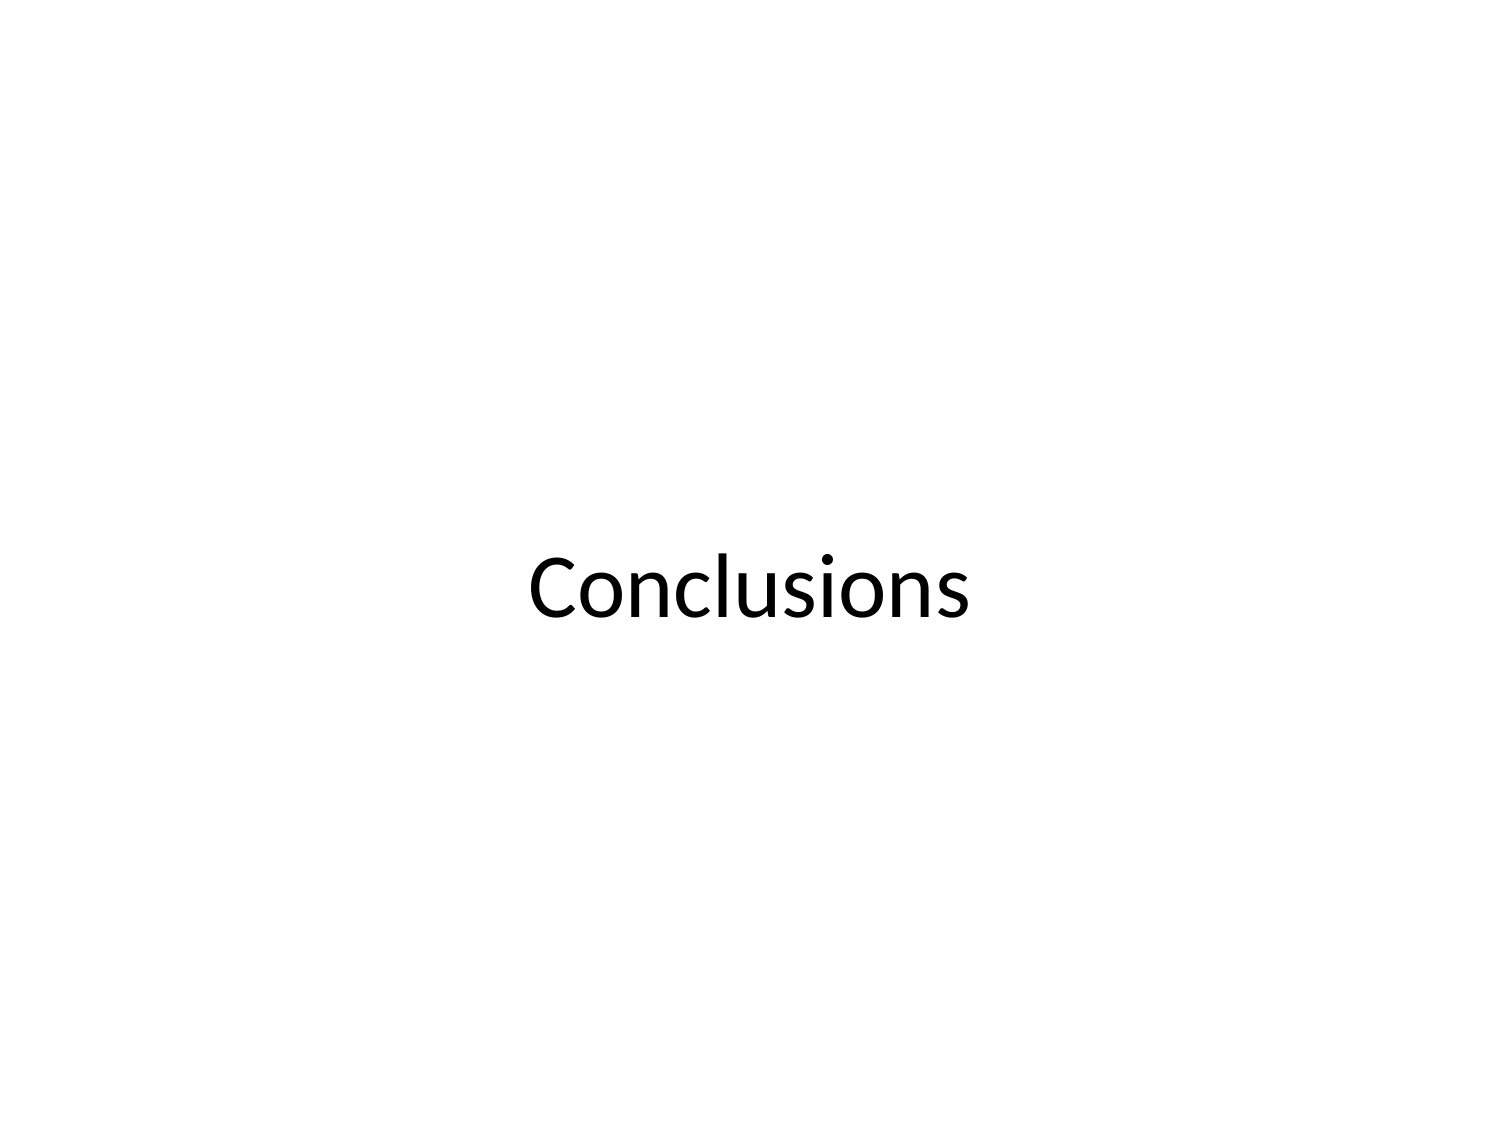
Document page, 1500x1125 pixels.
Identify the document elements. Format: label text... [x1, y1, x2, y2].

title Conclusions [75, 487, 1425, 675]
